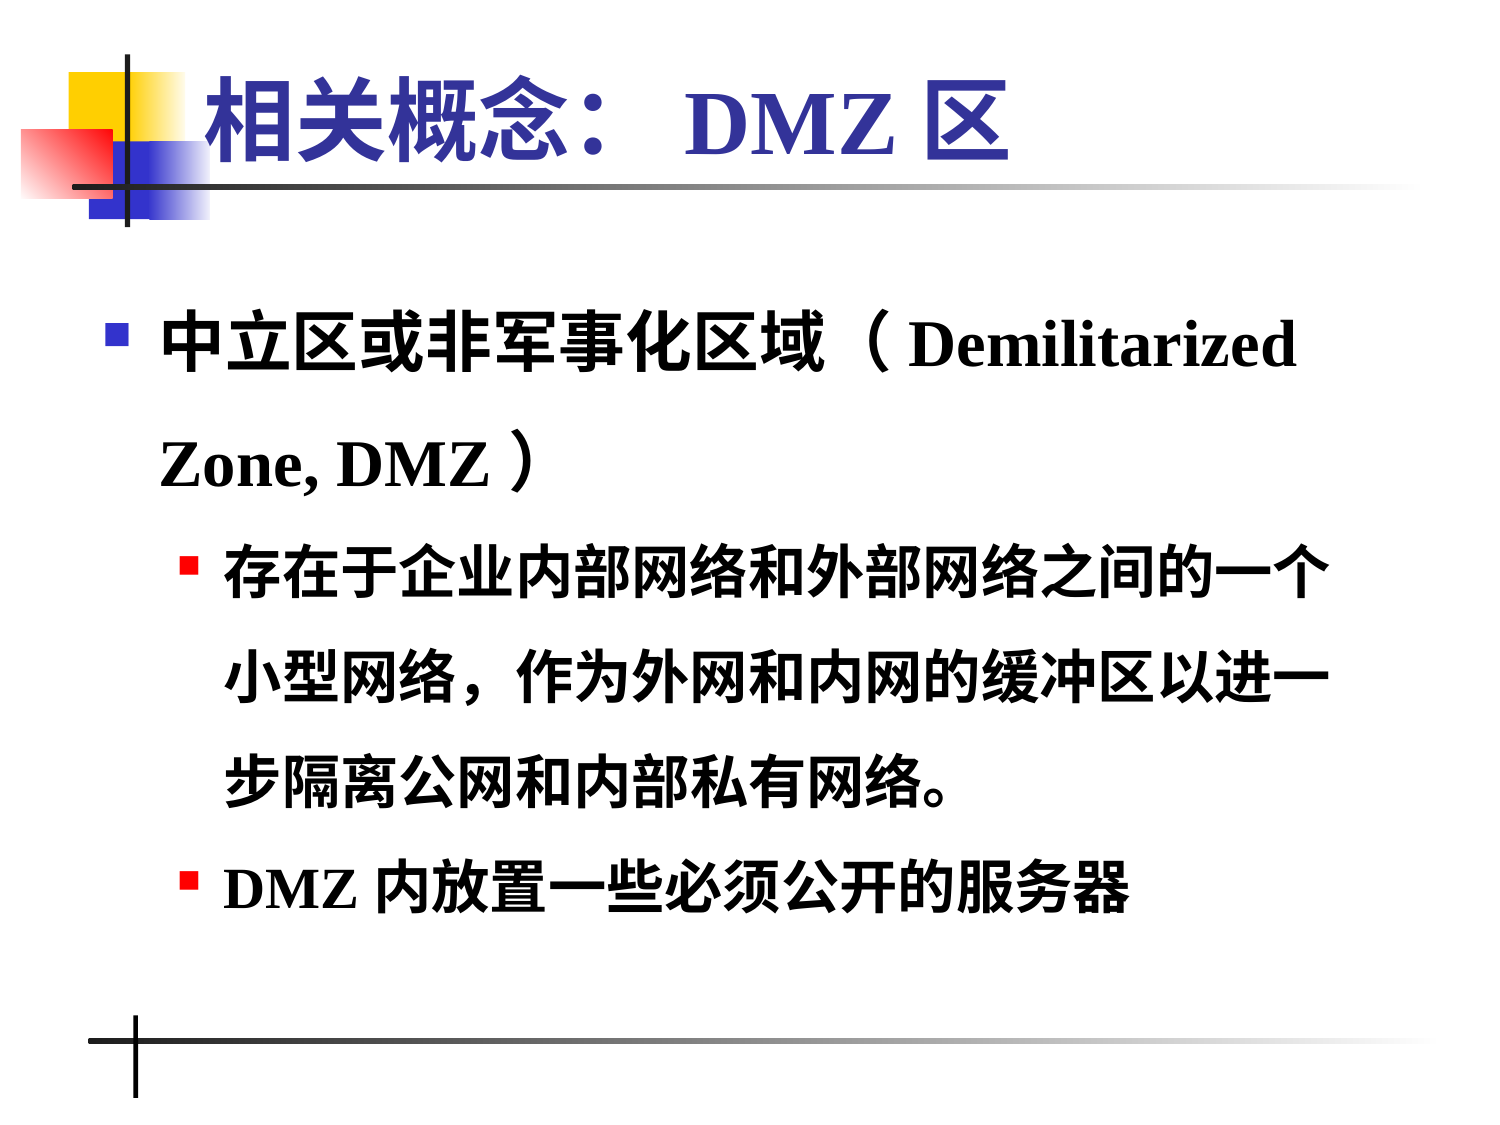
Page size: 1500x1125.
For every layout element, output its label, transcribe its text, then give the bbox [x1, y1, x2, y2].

title 相关概念：DMZ区 [188, 23, 1468, 181]
list 中立区或非军事化区域（Demilitarized Zone, DMZ） 存在于企业内部网络和外部网络之间的一个小型网络，作为外网和内网的缓冲区以进一步隔离公网和内部私有网络。 DMZ内放置一些必须公开的服务器 [86, 252, 1363, 928]
